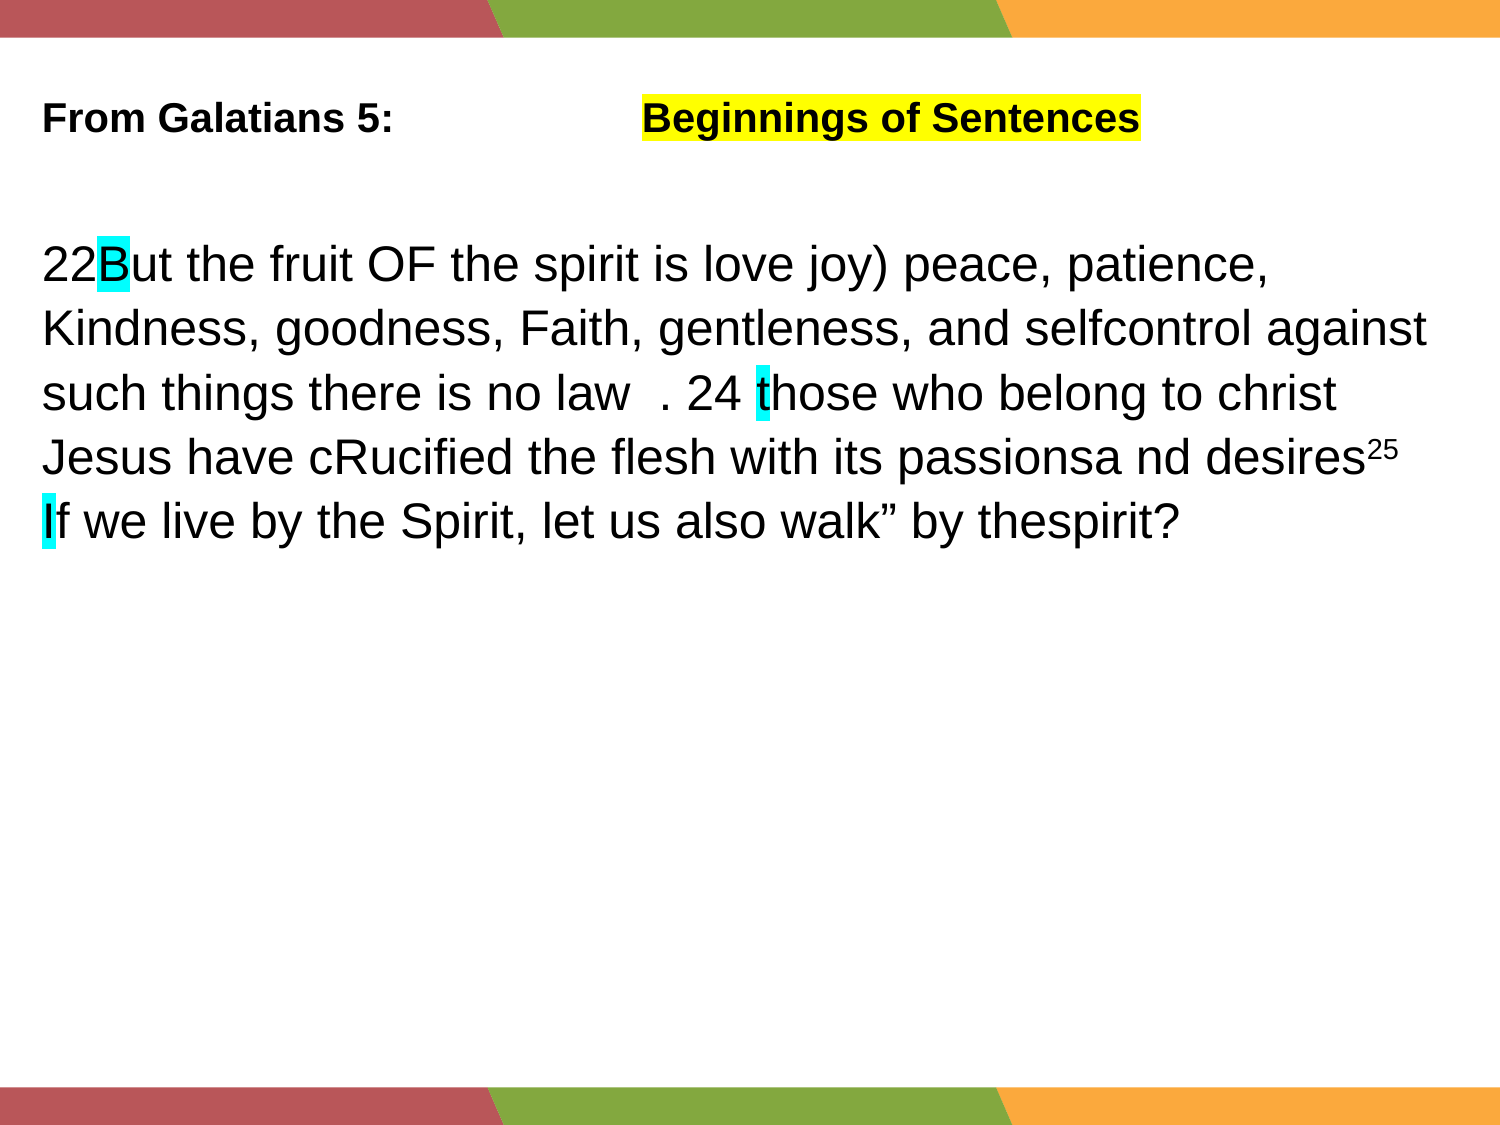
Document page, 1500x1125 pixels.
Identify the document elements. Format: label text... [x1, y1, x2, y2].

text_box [0, 1087, 1500, 1125]
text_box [0, 0, 1500, 38]
text_box From Galatians 5: Beginnings of Sentences 22But the fruit OF the spirit is love joy) peace, patience, Kindness, goodness, Faith, gentleness, and selfcontrol against such things there is no law . 24 those who belong to christ Jesus have cRucified the flesh with its passionsa nd desires25 If we live by the Spirit, let us also walk” by thespirit? [27, 79, 1473, 699]
